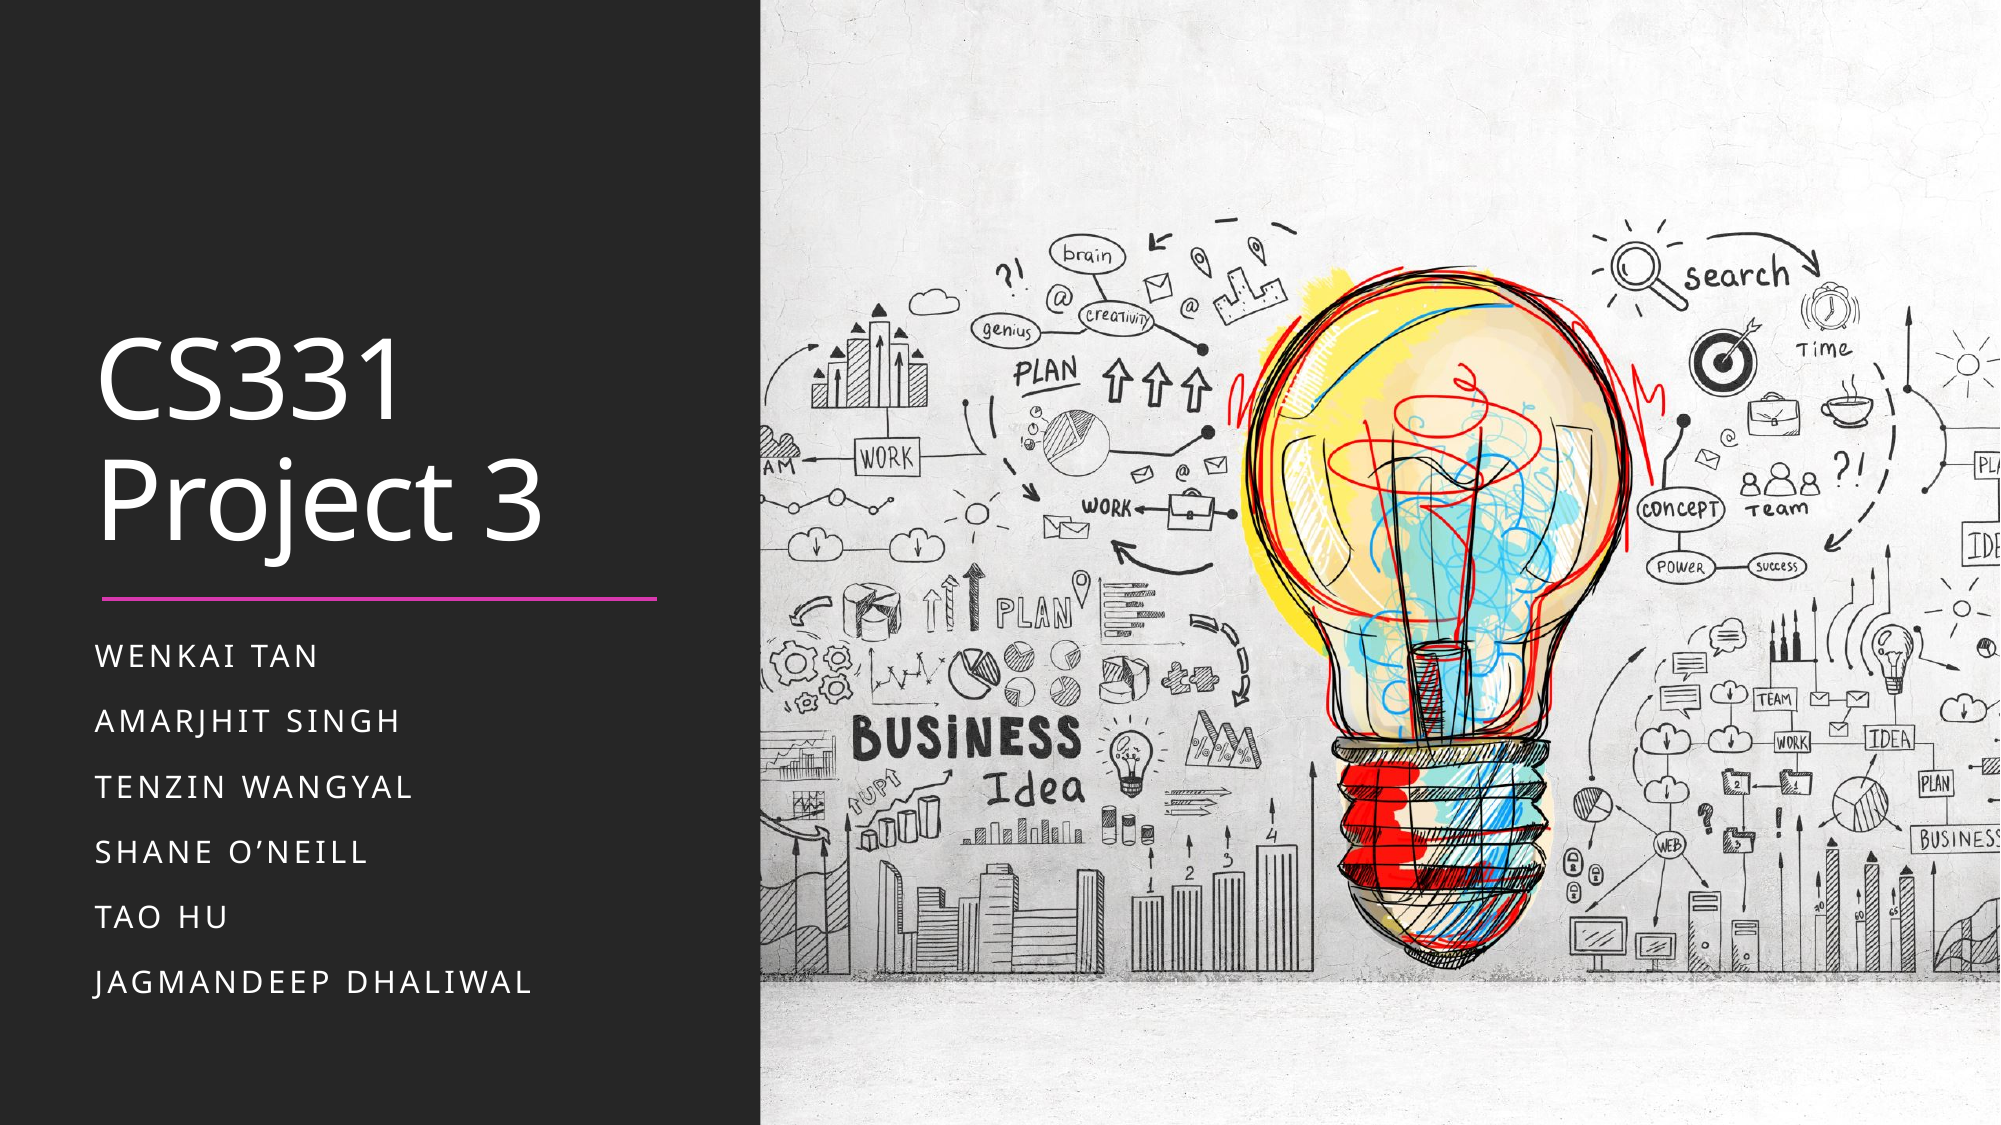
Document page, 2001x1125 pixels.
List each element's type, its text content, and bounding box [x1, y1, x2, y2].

title CS331 Project 3 [79, 104, 680, 573]
picture [759, 0, 2000, 1125]
text_box [0, 0, 758, 1125]
subtitle Wenkai Tan Amarjhit Singh Tenzin Wangyal Shane O’Neill Tao Hu Jagmandeep Dhaliwal [79, 625, 680, 1011]
